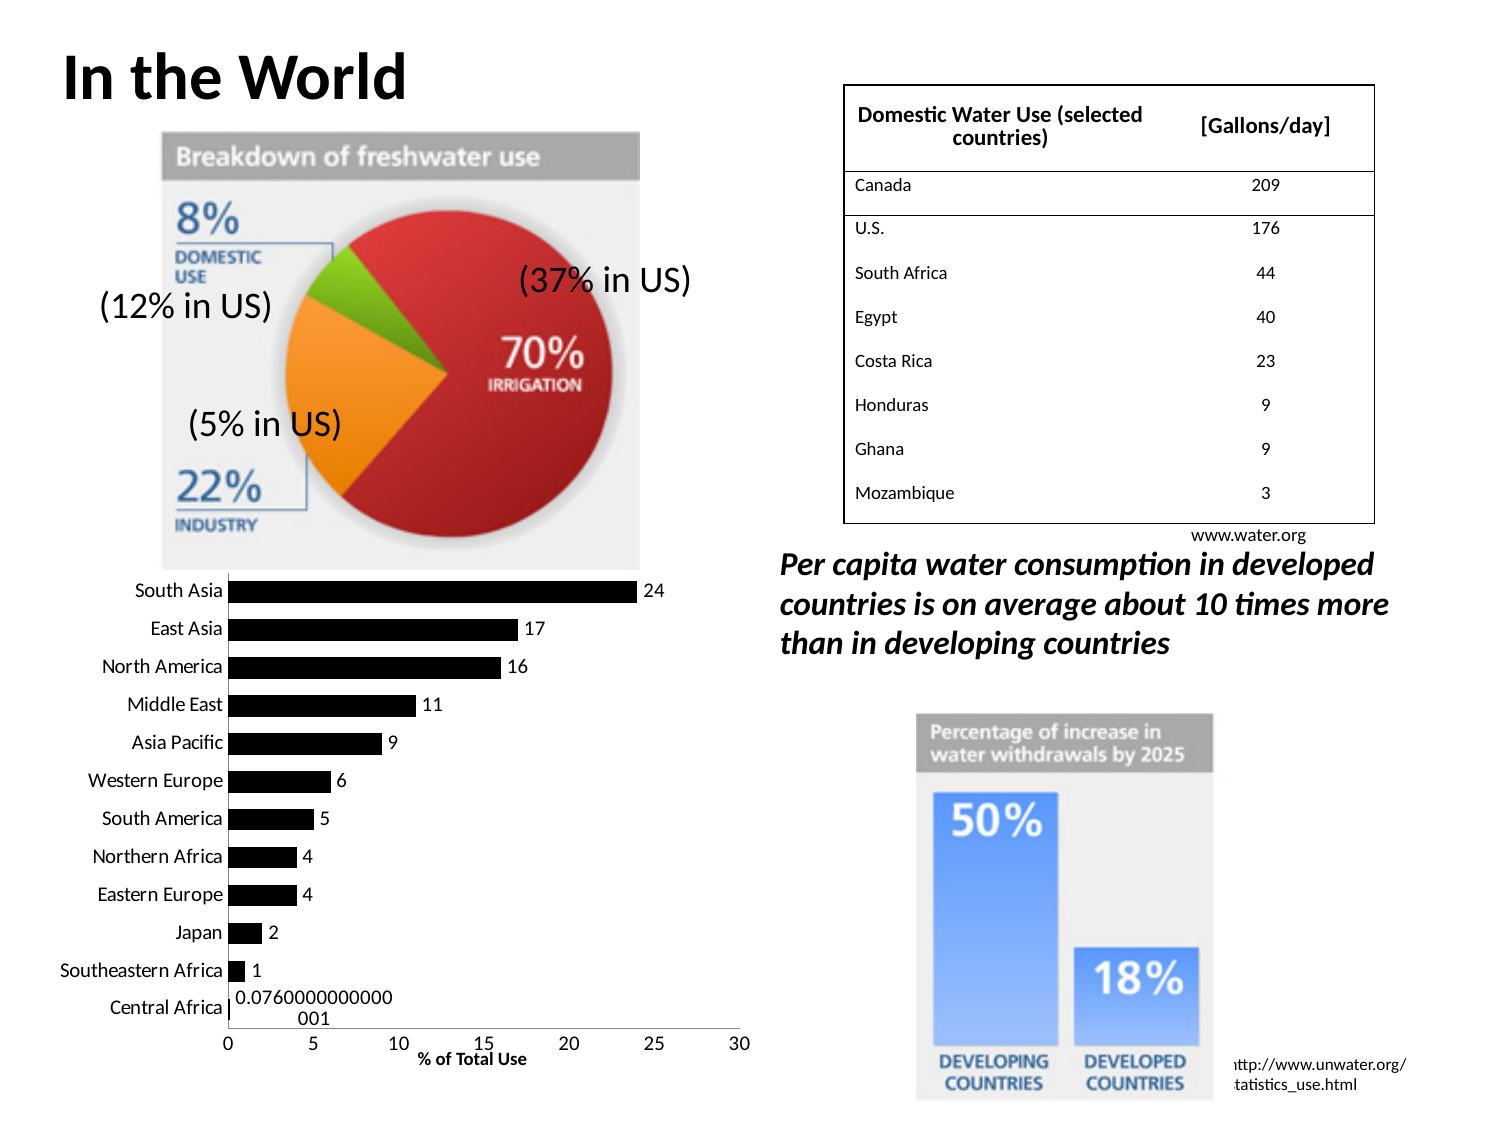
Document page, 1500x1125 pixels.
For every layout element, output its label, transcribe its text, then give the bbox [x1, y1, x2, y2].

table_header Domestic Water Use (selected countries) [845, 86, 1157, 171]
table_cell Honduras [845, 391, 1157, 435]
picture [139, 130, 640, 570]
table_cell 9 [1157, 435, 1374, 479]
text_box (37% in US) [640, 248, 776, 308]
table_cell 9 [1157, 391, 1374, 435]
table_header [Gallons/day] [1157, 86, 1374, 171]
table_cell Ghana [845, 435, 1157, 479]
table_cell Mozambique [845, 479, 1157, 523]
table_cell 3 [1157, 479, 1374, 523]
table_cell 44 [1157, 259, 1374, 303]
table_cell Canada [845, 172, 1157, 215]
text_box http://www.unwater.org/statistics_use.html [1213, 1045, 1489, 1102]
text_box (12% in US) [84, 274, 139, 334]
table_cell Egypt [845, 303, 1157, 347]
text_box In the World [47, 25, 423, 121]
text_box Per capita water consumption in developed countries is on average about 10 times more than in developing countries [765, 534, 1454, 669]
table_cell South Africa [845, 259, 1157, 303]
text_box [45, 534, 765, 1092]
table_cell Costa Rica [845, 347, 1157, 391]
text_box www.water.org [1176, 515, 1321, 534]
table_cell 40 [1157, 303, 1374, 347]
table_cell 176 [1157, 216, 1374, 259]
table_cell 23 [1157, 347, 1374, 391]
table_cell 209 [1157, 172, 1374, 215]
picture [916, 713, 1234, 1101]
table_cell U.S. [845, 216, 1157, 259]
